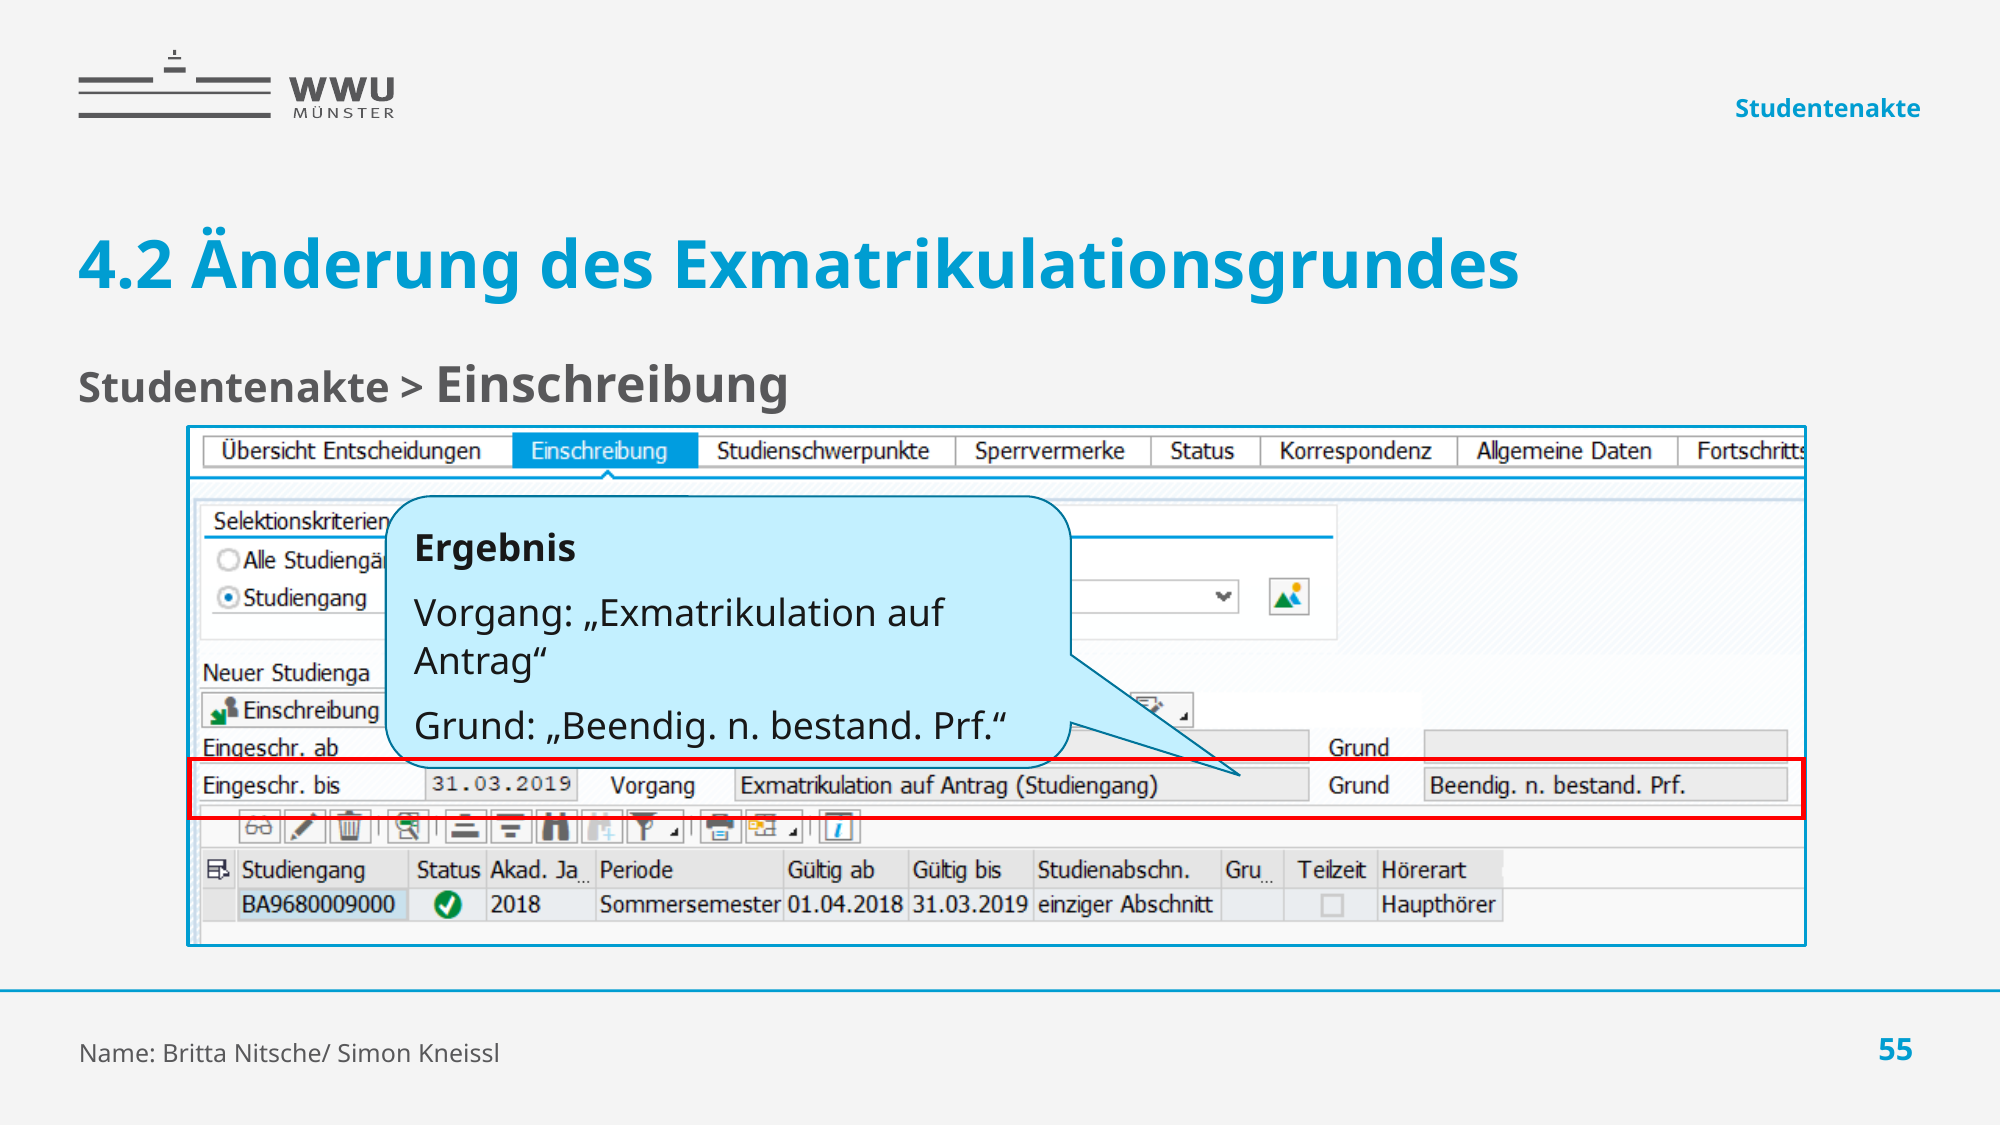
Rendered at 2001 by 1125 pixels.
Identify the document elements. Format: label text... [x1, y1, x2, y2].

title 4.2 Änderung des Exmatrikulationsgrundes [78, 221, 1922, 316]
slide_number 55 [1763, 1012, 1922, 1072]
picture [188, 475, 1804, 943]
picture [191, 429, 1803, 476]
text_box Studentenakte > Einschreibung [78, 345, 1922, 527]
slide_number Studentenakte [787, 63, 1922, 123]
footer Name: Britta Nitsche/ Simon Kneissl [78, 1012, 1213, 1072]
